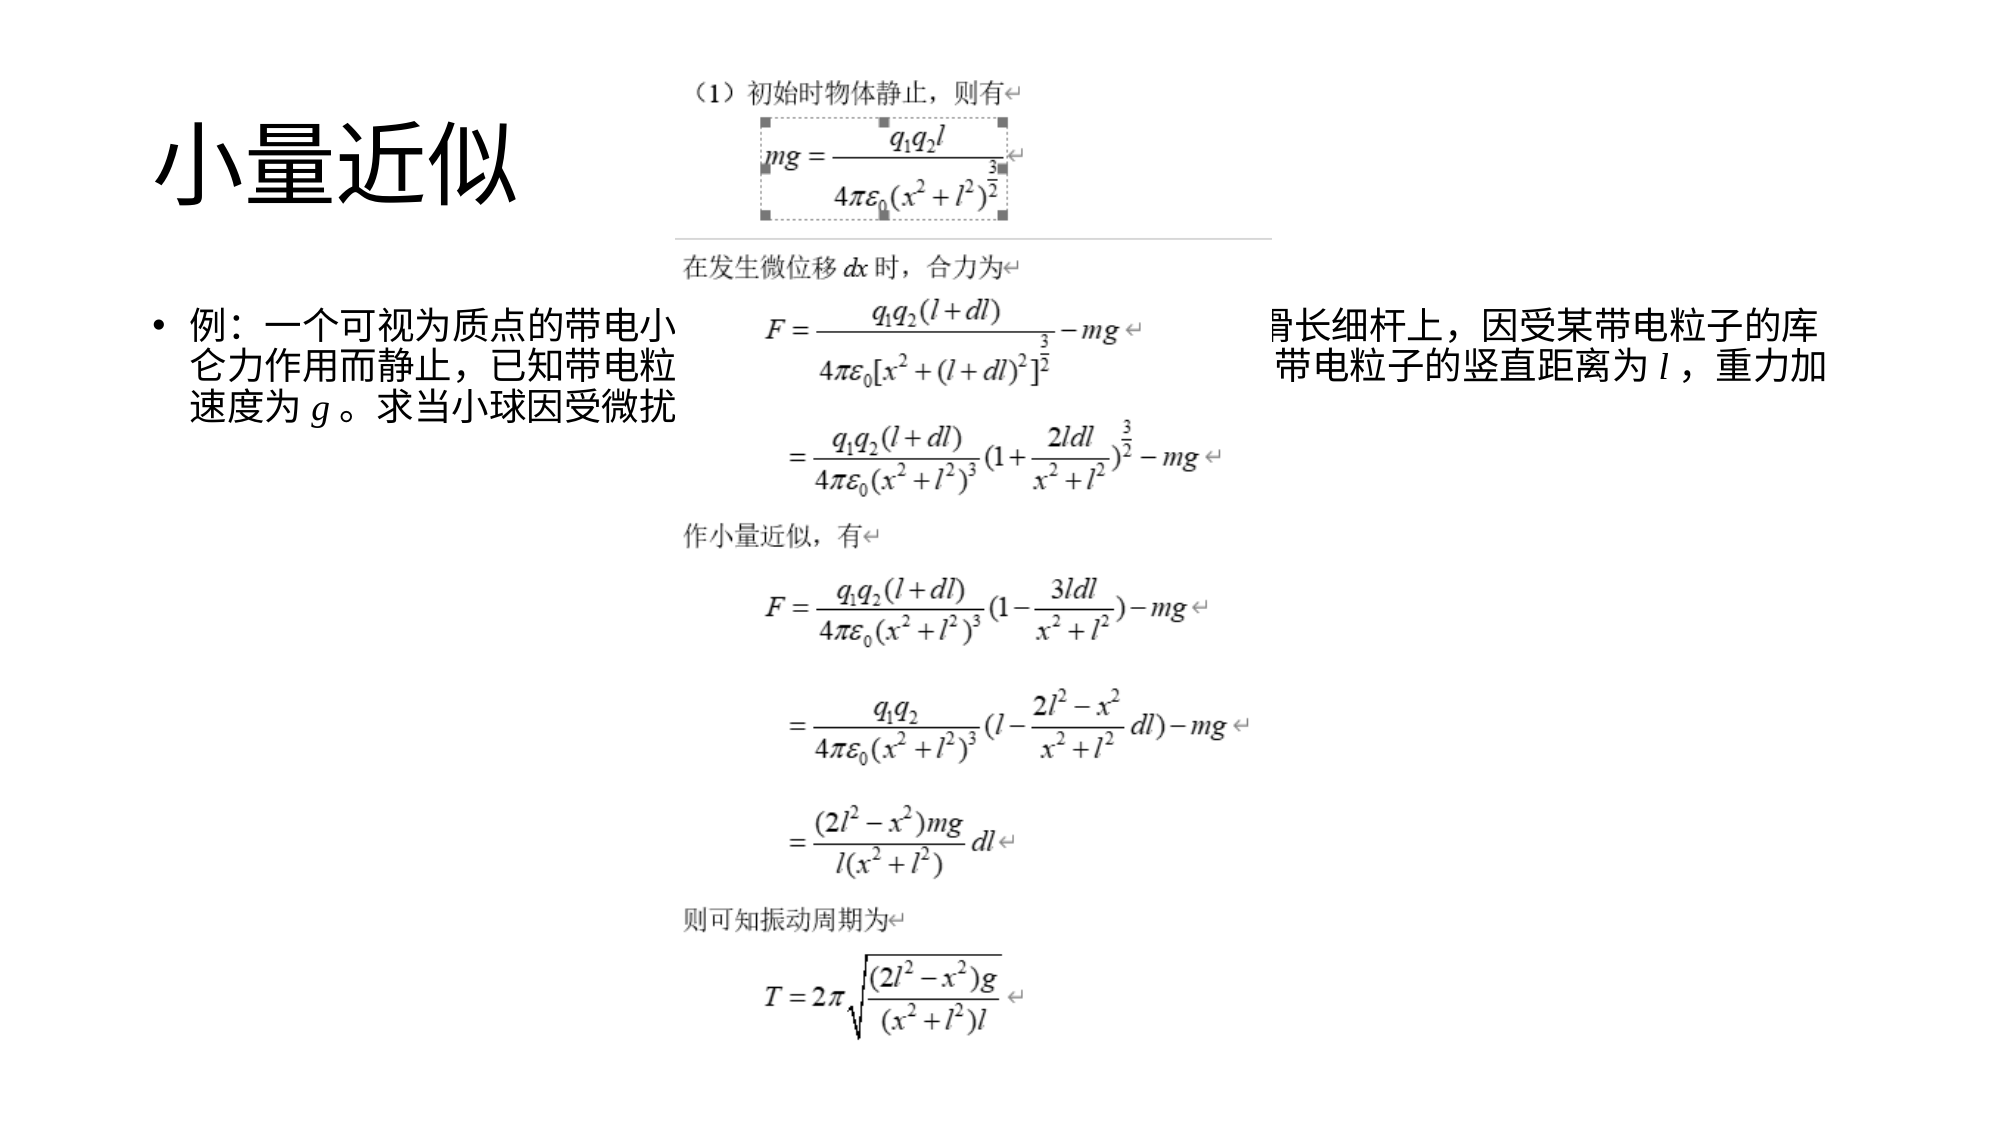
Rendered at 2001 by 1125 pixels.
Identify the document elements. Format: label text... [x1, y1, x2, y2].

title 小量近似 [137, 59, 1863, 278]
list 例：一个可视为质点的带电小球质量为m,套在某与地面垂直的光滑长细杆上，因受某带电粒子的库仑力作用而静止，已知带电粒子距长细杆的距离为x，带电小球与带电粒子的竖直距离为l，重力加速度为g。求当小球因受微扰而发生的微振动的周期 [137, 299, 674, 1014]
list 例：一个可视为质点的带电小球质量为m,套在某与地面垂直的光滑长细杆上，因受某带电粒子的库仑力作用而静止，已知带电粒子距长细杆的距离为x，带电小球与带电粒子的竖直距离为l，重力加速度为g。求当小球因受微扰而发生的微振动的周期 [1272, 299, 1863, 1014]
picture [674, 79, 1272, 1046]
